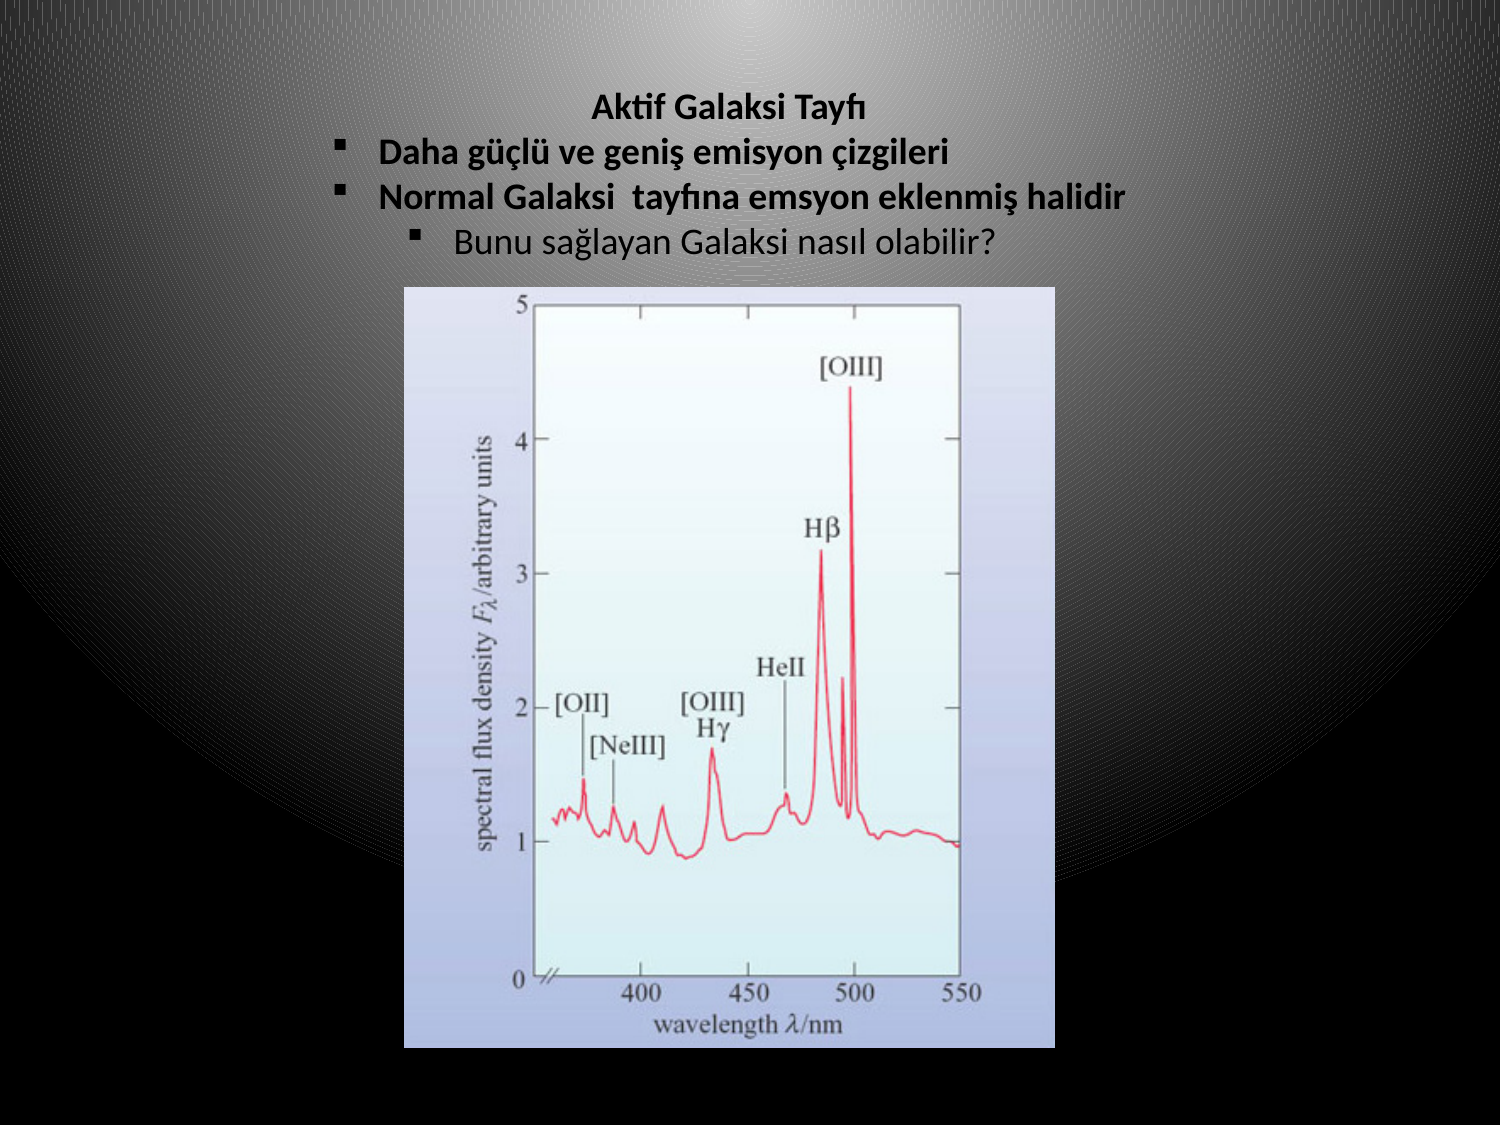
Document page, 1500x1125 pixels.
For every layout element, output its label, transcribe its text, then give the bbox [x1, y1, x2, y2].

text_box Aktif Galaksi Tayfı Daha güçlü ve geniş emisyon çizgileri Normal Galaksi tayfına emsyon eklenmiş halidir Bunu sağlayan Galaksi nasıl olabilir? [316, 74, 1142, 360]
picture [404, 287, 1055, 1048]
